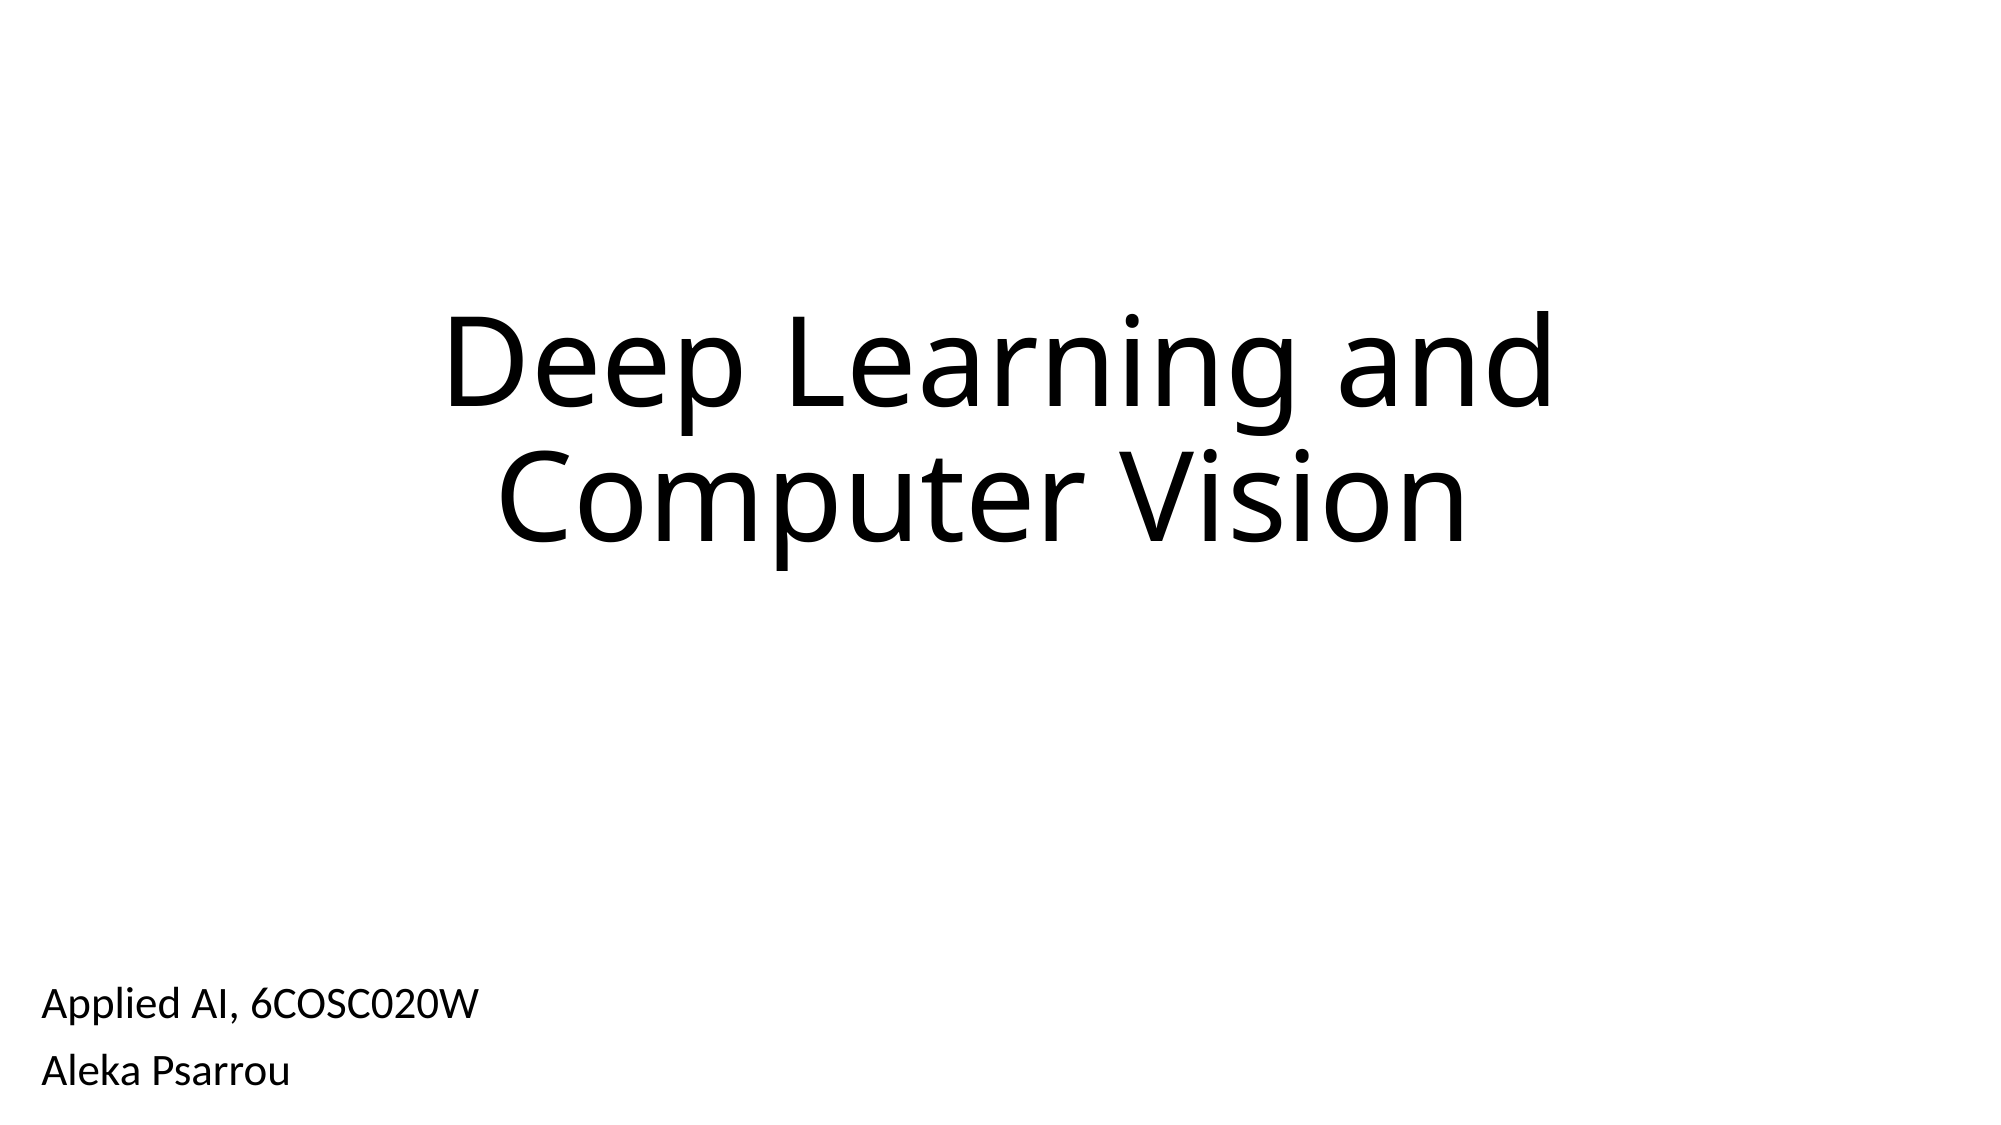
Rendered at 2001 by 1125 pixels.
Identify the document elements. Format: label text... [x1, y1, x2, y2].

title Deep Learning and Computer Vision [249, 184, 1750, 576]
subtitle Applied AI, 6COSC020W Aleka Psarrou [26, 832, 1527, 1104]
